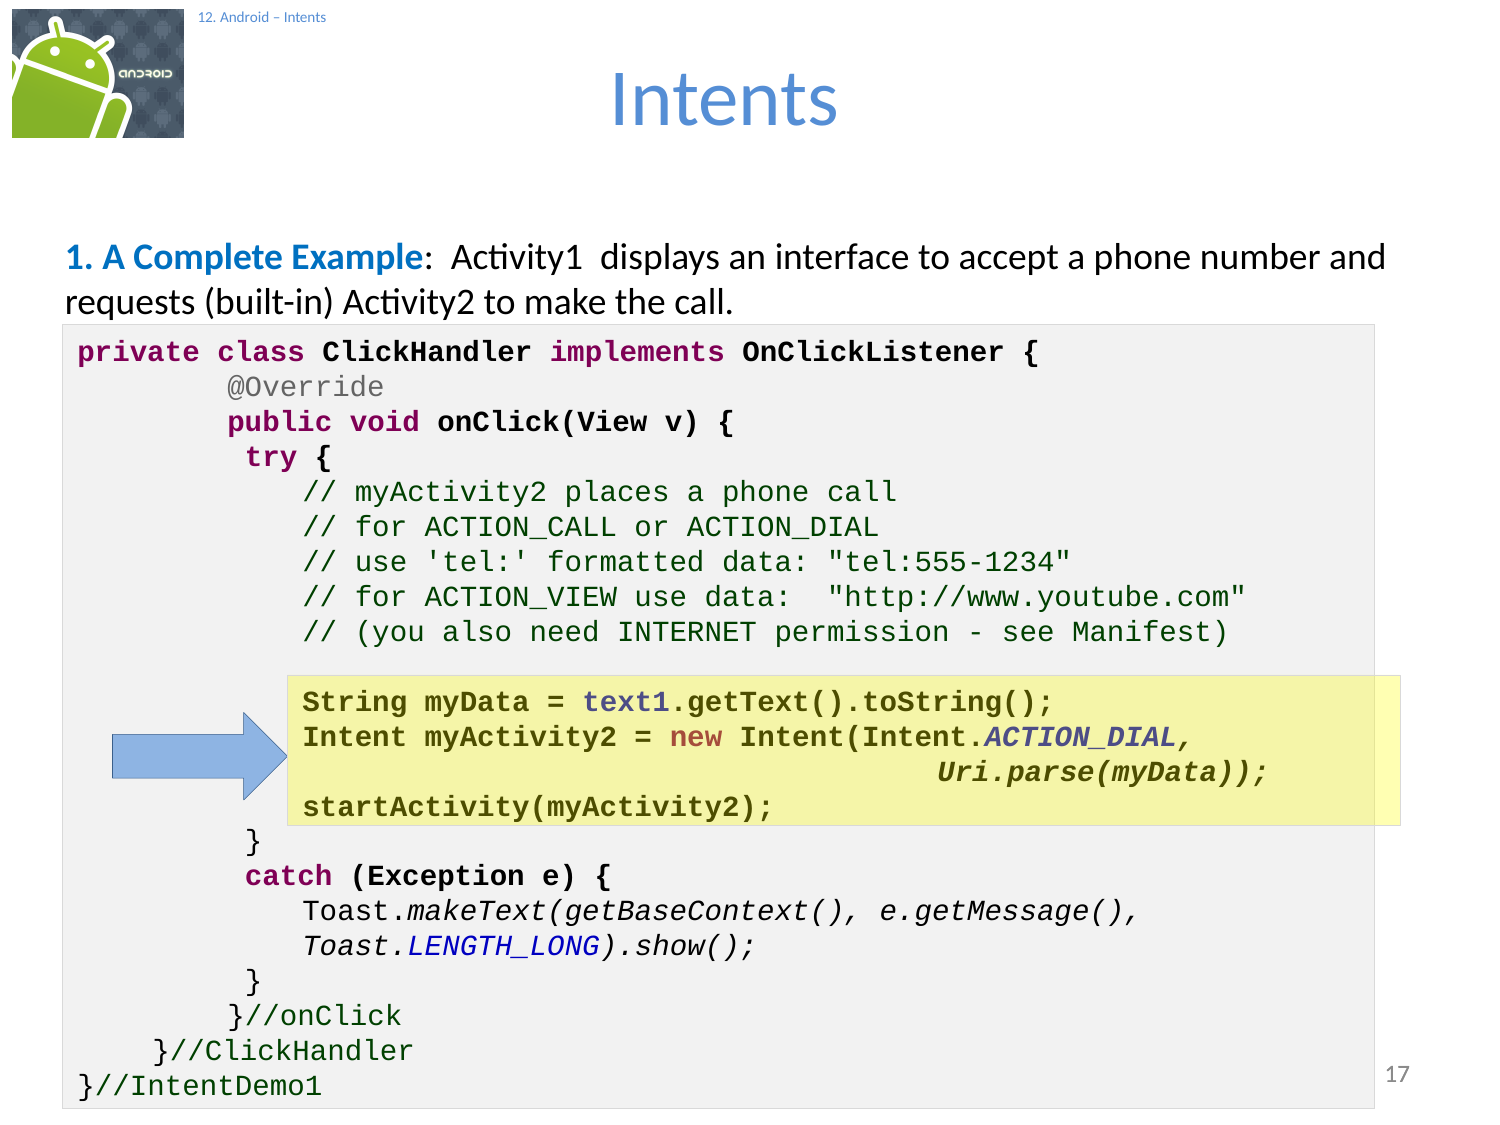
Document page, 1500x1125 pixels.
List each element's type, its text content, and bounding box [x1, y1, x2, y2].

picture [12, 9, 184, 138]
text_box 12. Android – Intents Intents [49, 7, 1400, 150]
text_box private class ClickHandler implements OnClickListener { @Override public void onClick(View v) { try { // myActivity2 places a phone call // for ACTION_CALL or ACTION_DIAL // use 'tel:' formatted data: "tel:555-1234" // for ACTION_VIEW use data: "http://www.youtube.com" // (you also need INTERNET permission - see Manifest) String myData = text1.getText().toString(); Intent myActivity2 = new Intent(Intent.ACTION_DIAL, Uri.parse(myData)); startActivity(myActivity2); } catch (Exception e) { Toast.makeText(getBaseContext(), e.getMessage(), Toast.LENGTH_LONG).show(); } }//onClick }//ClickHandler }//IntentDemo1 [62, 324, 1375, 1109]
text_box [285, 673, 1402, 827]
text_box 17 [1375, 1042, 1425, 1103]
text_box [110, 710, 285, 802]
text_box 1. A Complete Example: Activity1 displays an interface to accept a phone number and requests (built-in) Activity2 to make the call. ) [50, 224, 1438, 375]
